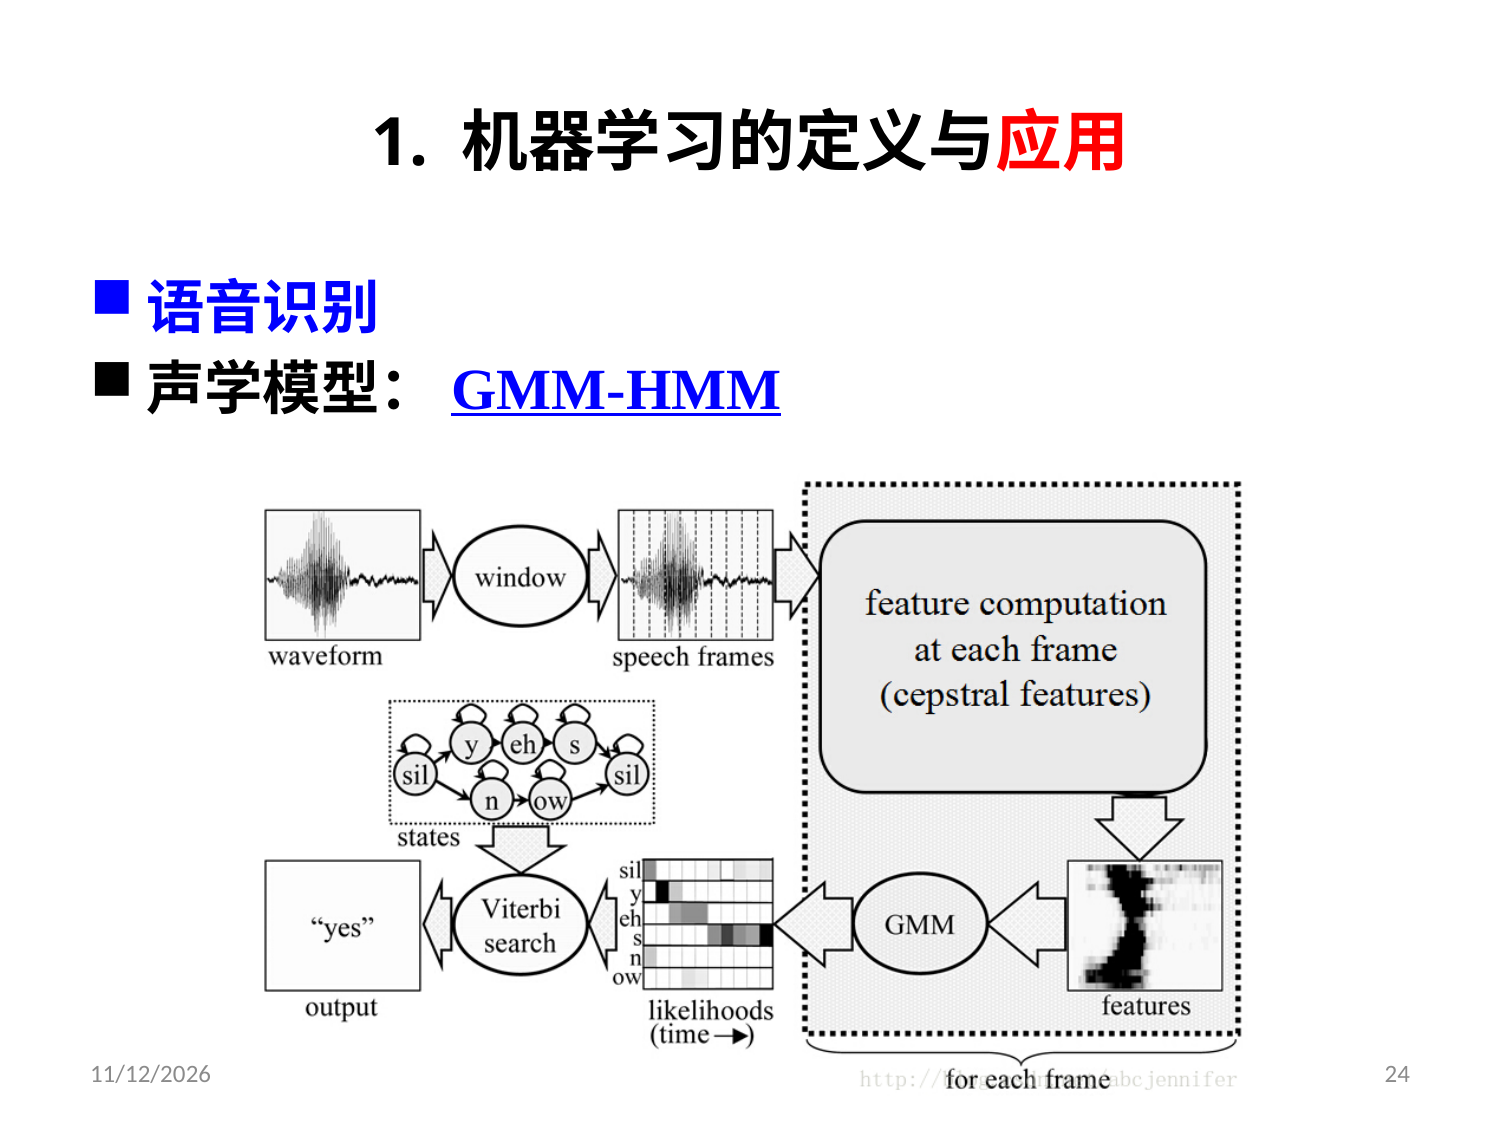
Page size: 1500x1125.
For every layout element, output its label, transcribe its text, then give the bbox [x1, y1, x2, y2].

title 1. 机器学习的定义与应用 [75, 45, 1425, 233]
picture [255, 472, 1253, 1103]
list 语音识别 声学模型：GMM-HMM [75, 262, 1425, 1005]
slide_number 24 [1257, 1042, 1425, 1103]
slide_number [75, 1042, 250, 1103]
